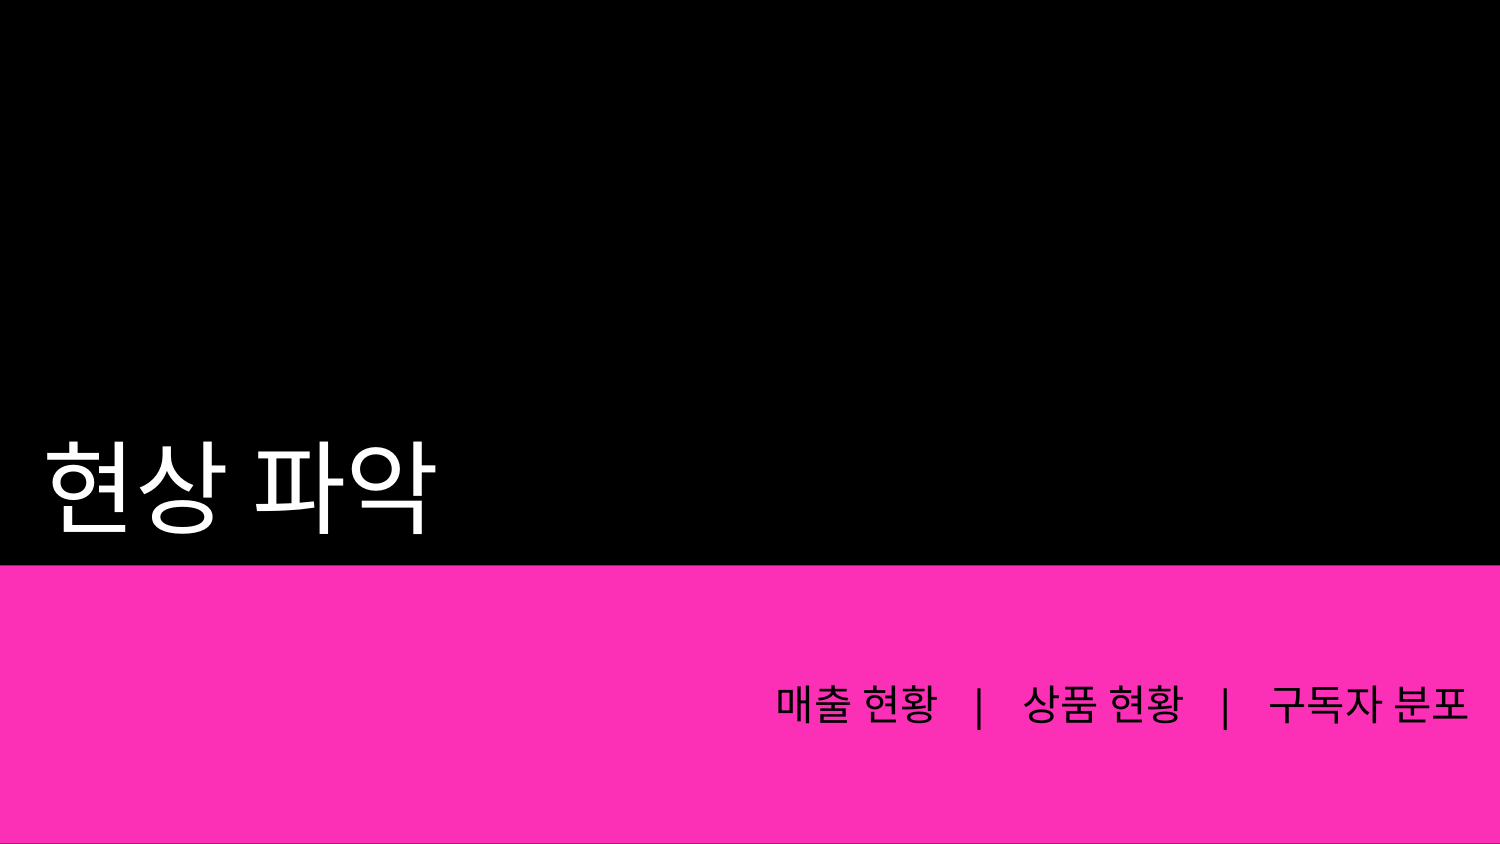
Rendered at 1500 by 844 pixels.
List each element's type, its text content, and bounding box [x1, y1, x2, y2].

text_box [0, 565, 1500, 844]
text_box 매출 현황 | 상품 현황 | 구독자 분포 [709, 664, 1500, 745]
title 현상 파악 [0, 408, 615, 547]
